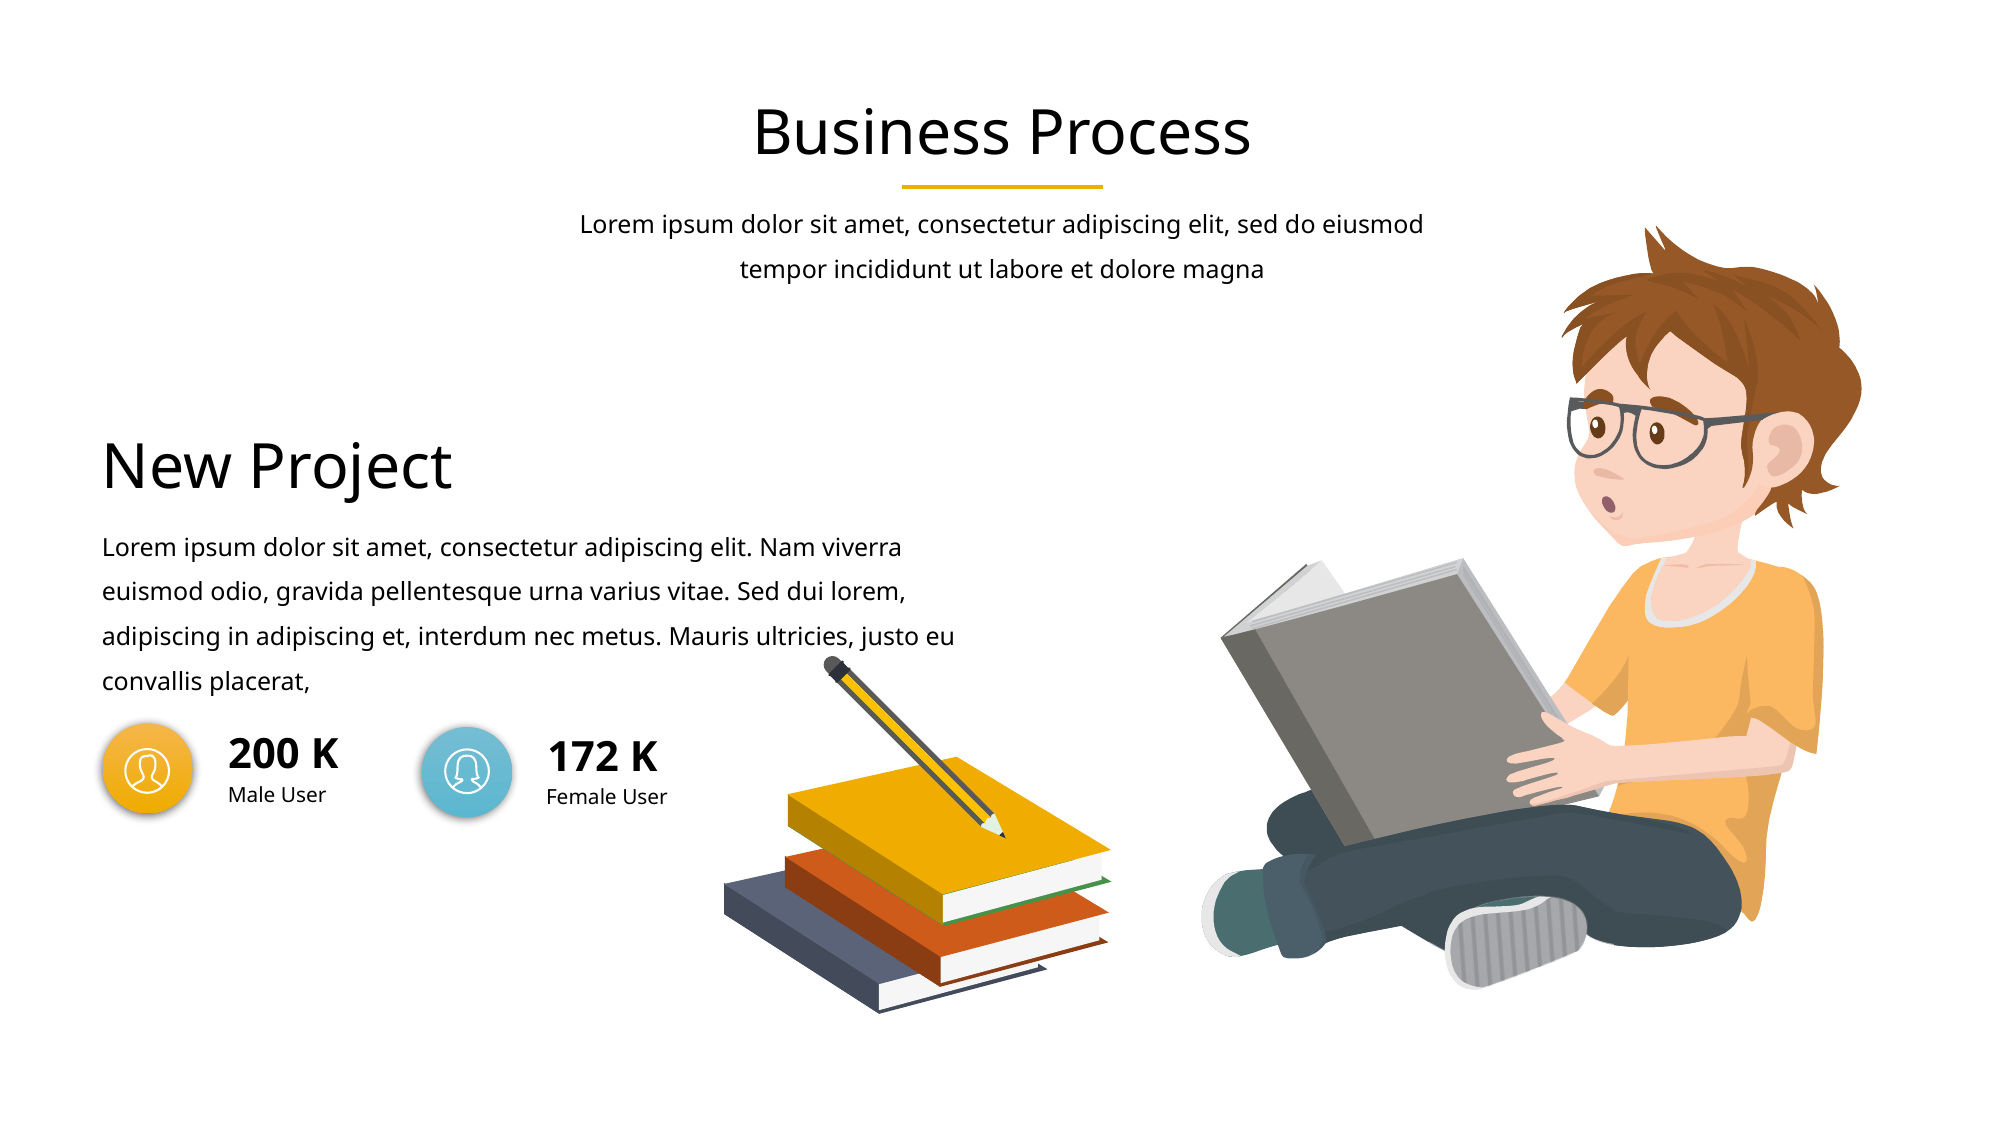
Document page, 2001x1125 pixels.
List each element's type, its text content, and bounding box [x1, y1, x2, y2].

text_box [444, 748, 490, 795]
text_box Lorem ipsum dolor sit amet, consectetur adipiscing elit. Nam viverra euismod odio, gravida pellentesque urna varius vitae. Sed dui lorem, adipiscing in adipiscing et, interdum nec metus. Mauris ultricies, justo eu convallis placerat, [87, 508, 995, 703]
text_box Female User [546, 783, 668, 809]
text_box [723, 656, 1112, 1015]
text_box Male User [228, 781, 327, 807]
text_box Business Process [700, 100, 1306, 193]
text_box New Project [87, 433, 629, 509]
text_box [422, 726, 513, 817]
text_box 172 K [532, 722, 673, 788]
text_box [124, 747, 171, 794]
text_box 200 K [213, 719, 354, 784]
text_box [102, 723, 193, 814]
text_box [1201, 225, 1862, 998]
text_box Lorem ipsum dolor sit amet, consectetur adipiscing elit, sed do eiusmod tempor incididunt ut labore et dolore magna [575, 193, 1431, 284]
